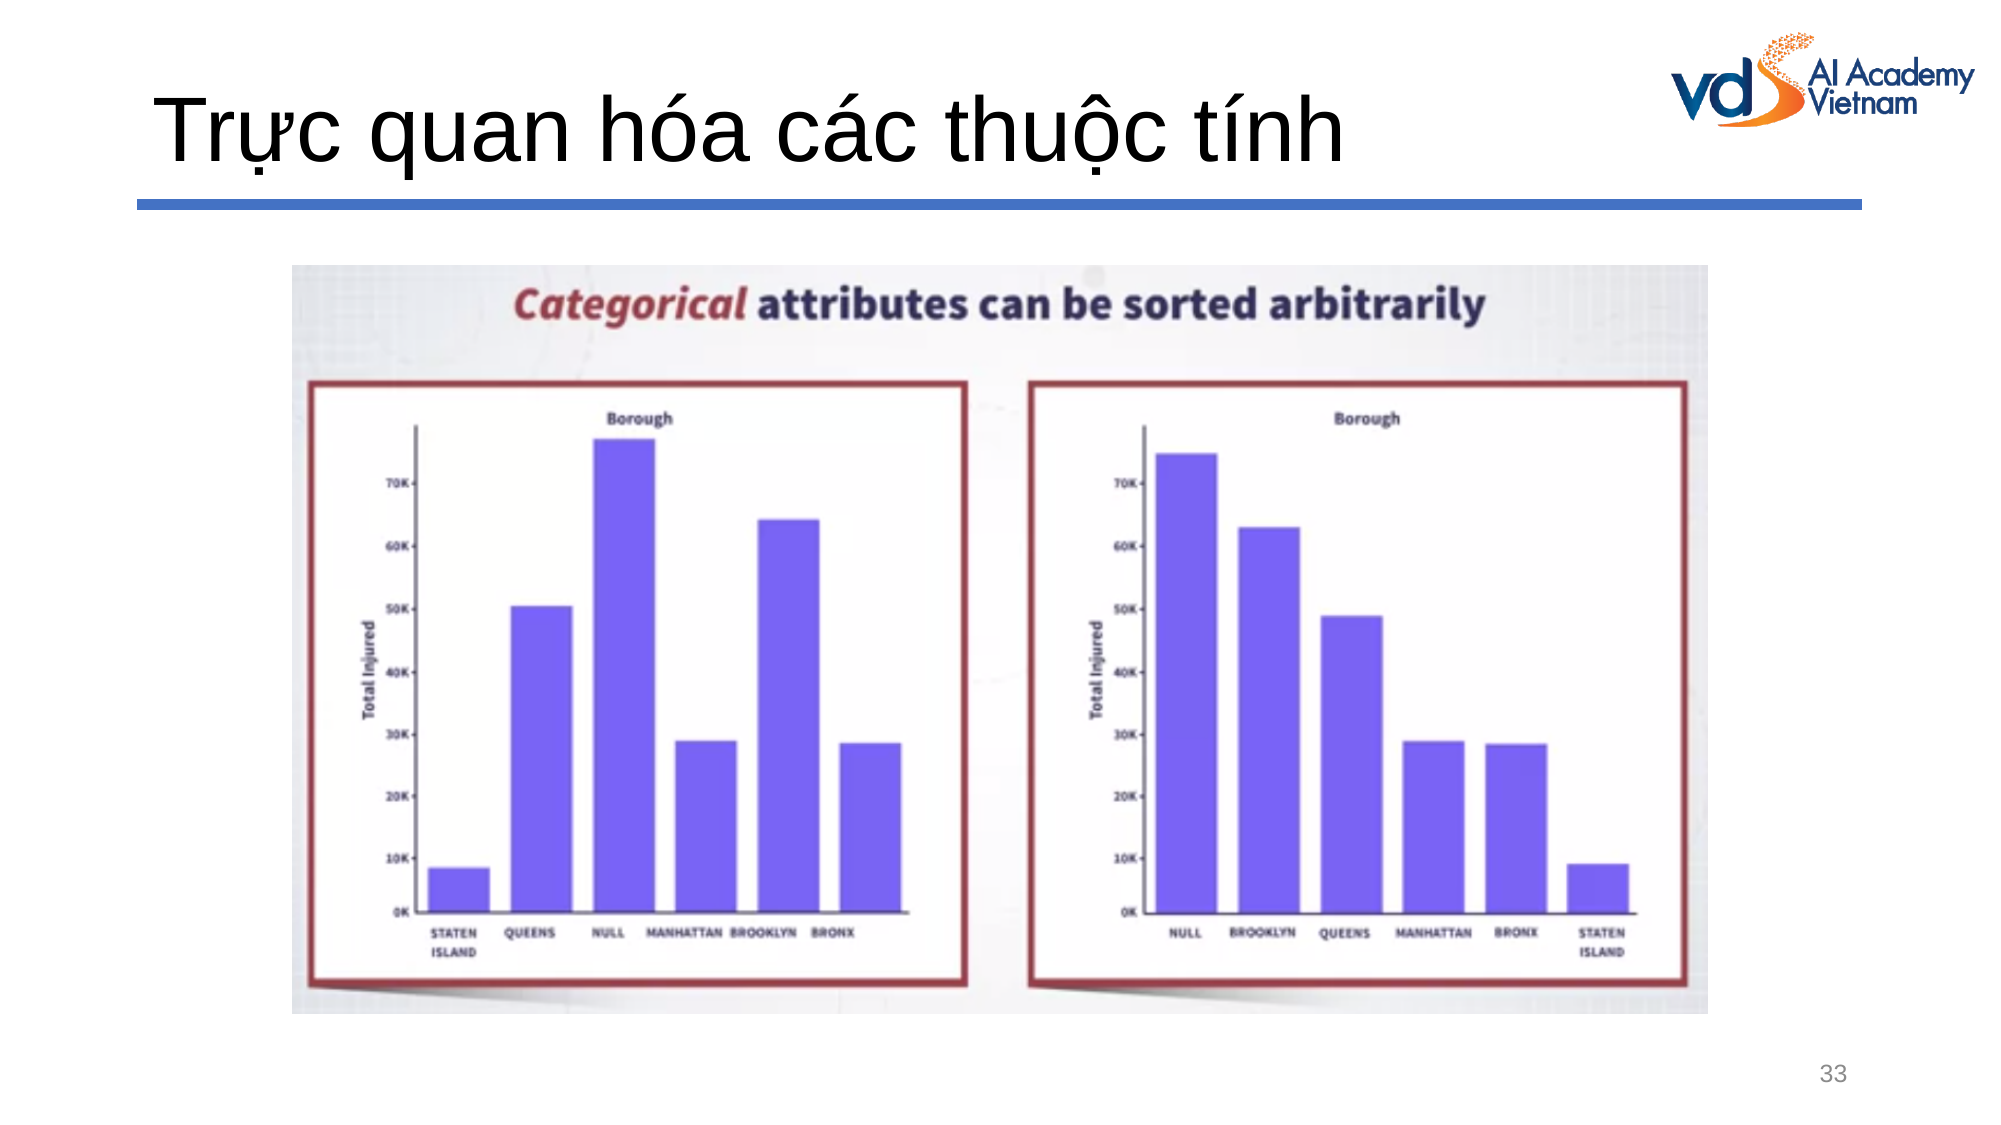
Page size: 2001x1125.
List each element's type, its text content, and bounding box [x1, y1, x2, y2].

title Trực quan hóa các thuộc tính [137, 59, 1863, 204]
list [292, 265, 1708, 1014]
picture [1671, 32, 1975, 127]
slide_number 33 [1412, 1042, 1863, 1103]
